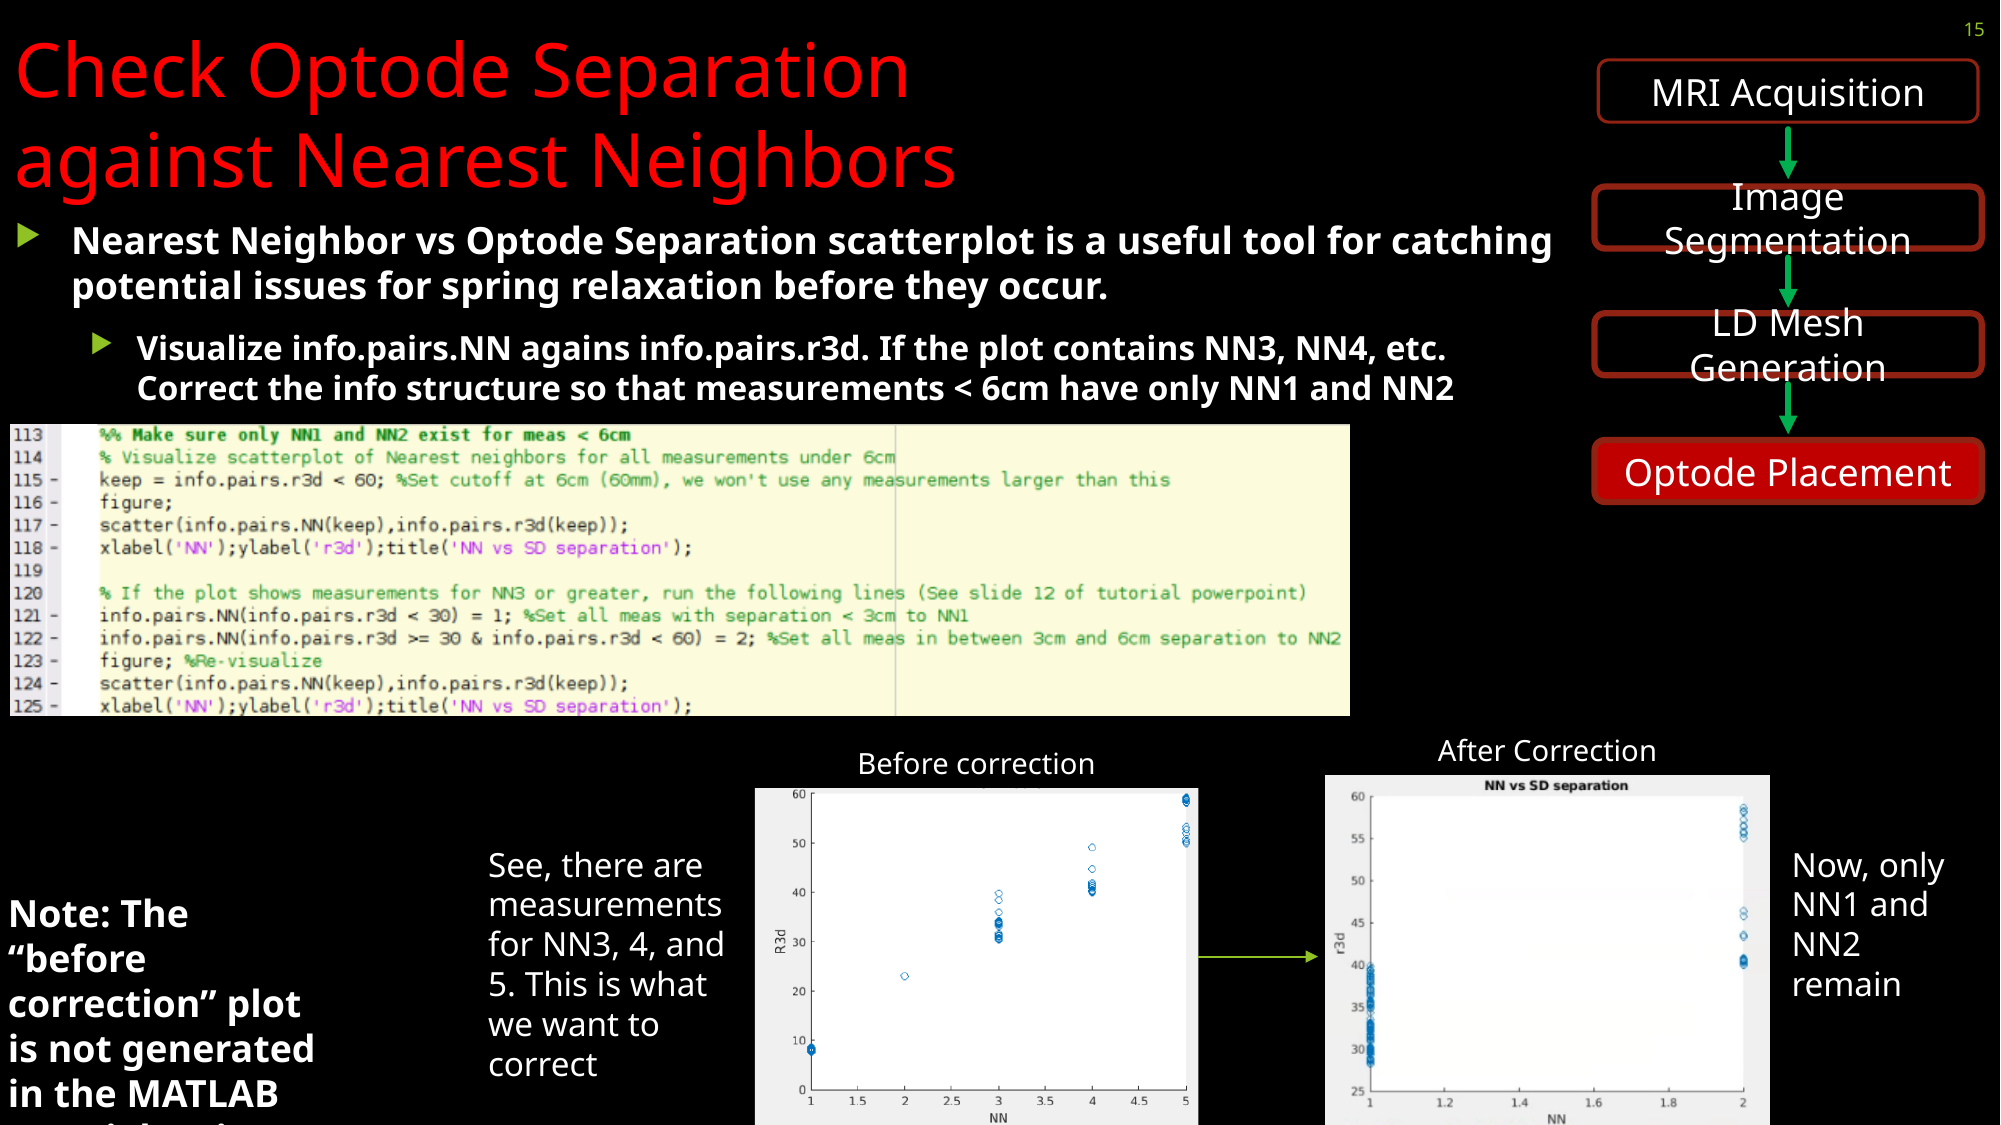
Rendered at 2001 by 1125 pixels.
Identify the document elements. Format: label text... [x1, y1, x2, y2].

picture [1325, 775, 1770, 1125]
text_box Note: The “before correction” plot is not generated in the MATLAB tutorial script [0, 905, 347, 1125]
slide_number 15 [1887, 0, 2000, 60]
picture [754, 787, 1199, 1125]
text_box Now, only NN1 and NN2 remain [1776, 836, 1989, 1011]
text_box Nearest Neighbor vs Optode Separation scatterplot is a useful tool for catching potential issues for spring relaxation before they occur. Visualize info.pairs.NN agains info.pairs.r3d. If the plot contains NN3, NN4, etc. Correct the info structure so that measurements < 6cm have only NN1 and NN2 [0, 209, 1587, 905]
text_box Check Optode Separation against Nearest Neighbors [0, 38, 1156, 187]
text_box MRI Acquisition [1596, 58, 1980, 124]
text_box See, there are measurements for NN3, 4, and 5. This is what we want to correct [473, 905, 749, 1091]
text_box Optode Placement [1592, 438, 1984, 504]
text_box After Correction [1587, 725, 1672, 774]
text_box LD Mesh Generation [1592, 311, 1984, 377]
picture [9, 424, 1351, 716]
text_box Image Segmentation [1592, 184, 1984, 251]
